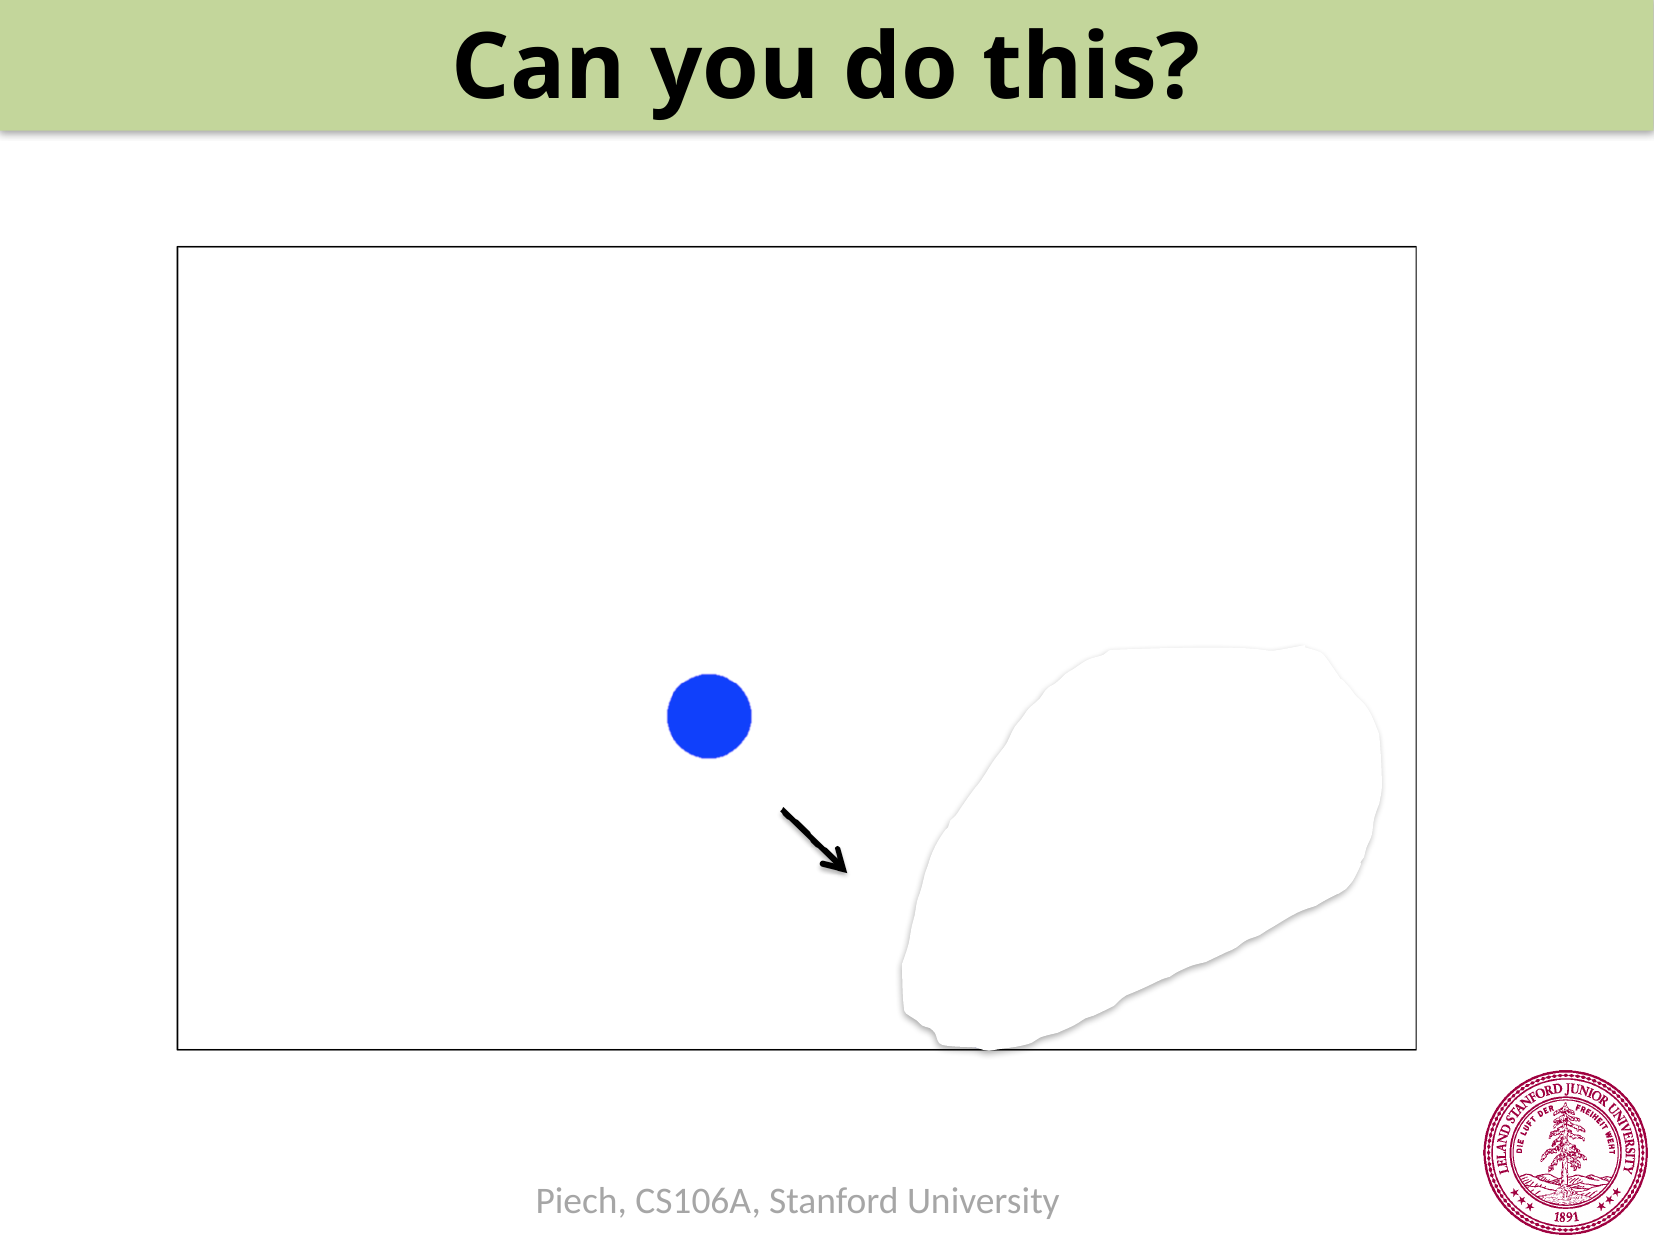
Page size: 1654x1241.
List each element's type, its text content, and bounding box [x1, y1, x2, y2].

picture [1483, 1070, 1648, 1235]
picture [176, 244, 1417, 1066]
text_box Can you do this? [0, 0, 1654, 134]
